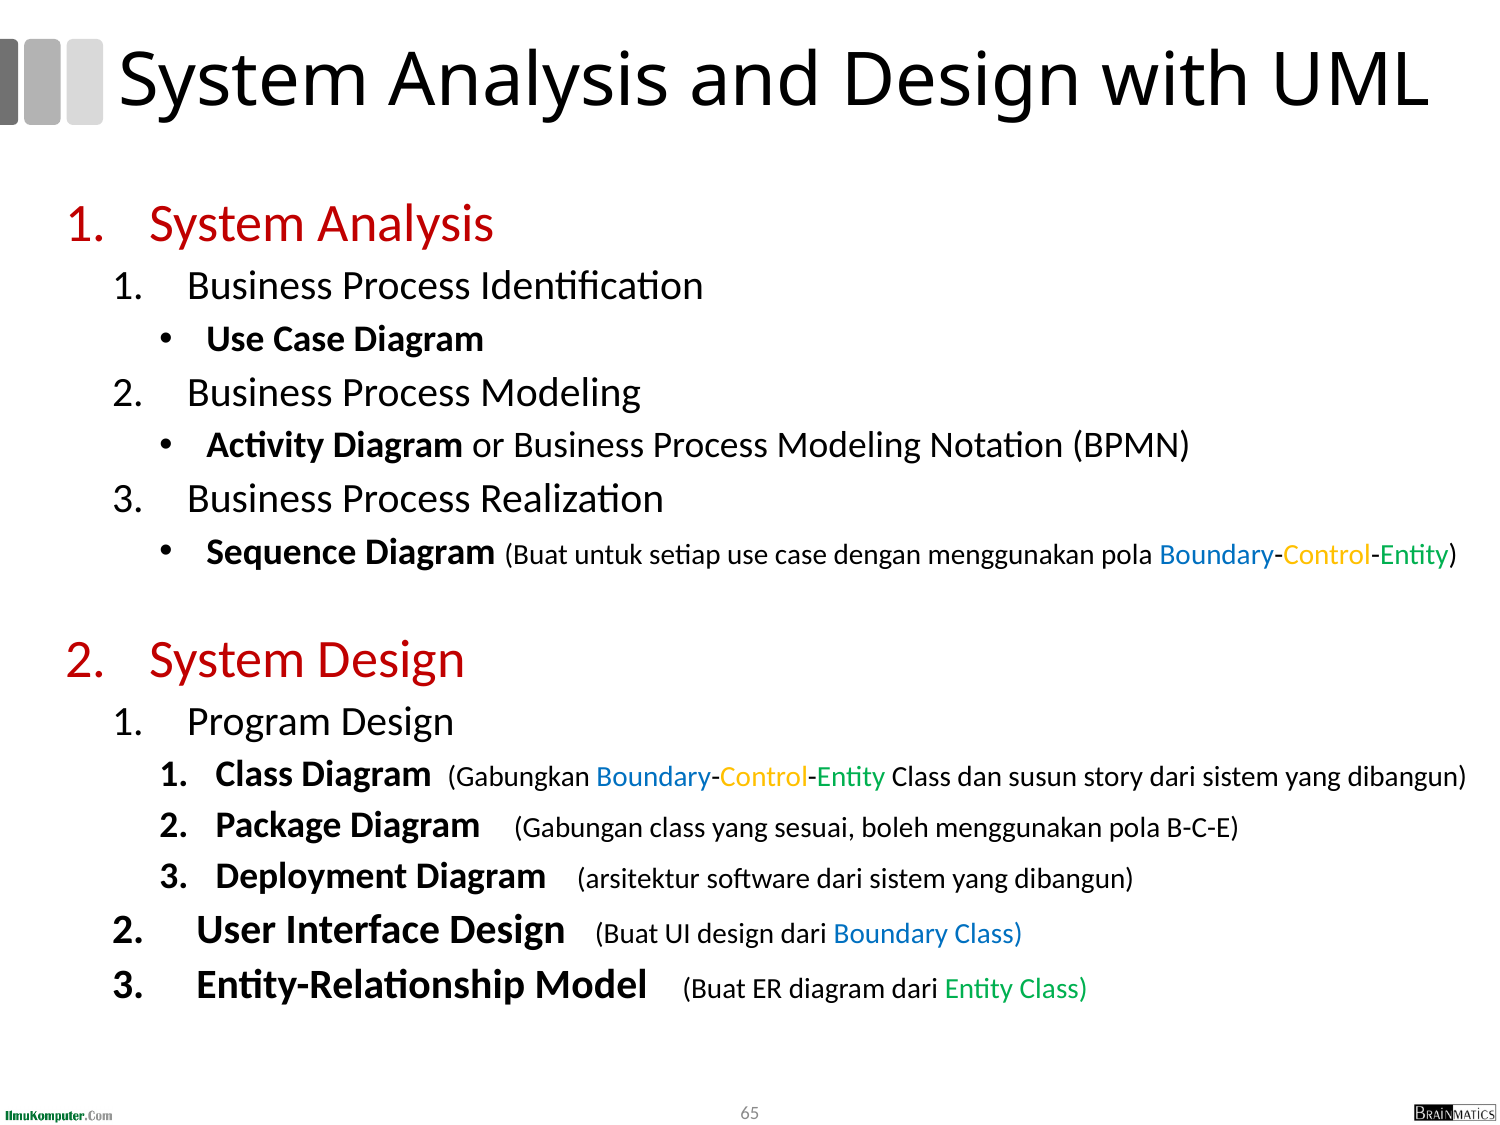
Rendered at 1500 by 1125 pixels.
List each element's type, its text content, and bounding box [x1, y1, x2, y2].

picture [1412, 1102, 1498, 1123]
list System Analysis Business Process Identification Use Case Diagram Business Process Modeling Activity Diagram or Business Process Modeling Notation (BPMN) Business Process Realization Sequence Diagram (Buat untuk setiap use case dengan menggunakan pola Boundary-Control-Entity) System Design Program Design Class Diagram (Gabungkan Boundary-Control-Entity Class dan susun story dari sistem yang dibangun) Package Diagram (Gabungan class yang sesuai, boleh menggunakan pola B-C-E) Deployment Diagram (arsitektur software dari sistem yang dibangun) User Interface Design (Buat UI design dari Boundary Class) Entity-Relationship Model (Buat ER diagram dari Entity Class) [50, 187, 1488, 1113]
title System Analysis and Design with UML [103, 24, 1498, 138]
slide_number 65 [581, 1100, 919, 1125]
picture [4, 1106, 113, 1125]
